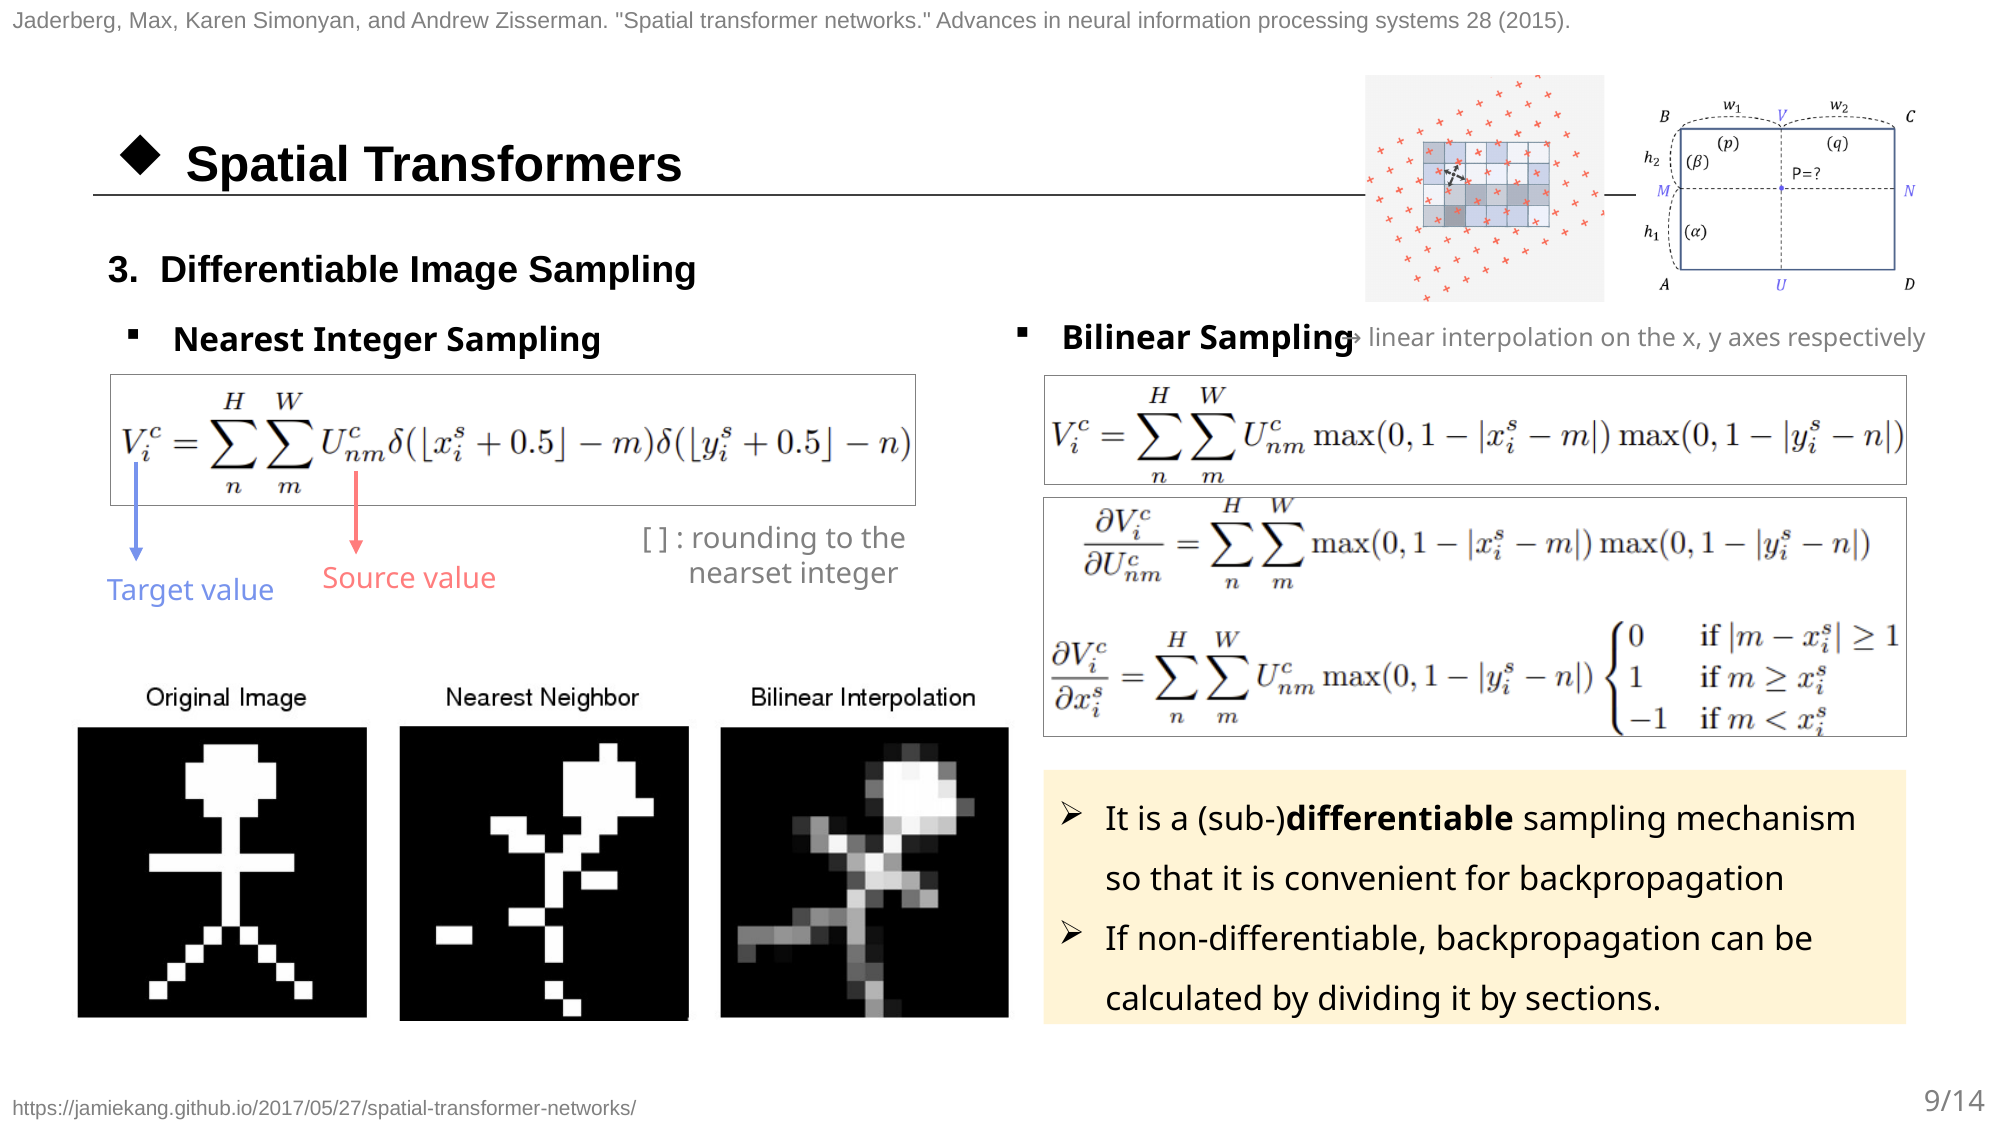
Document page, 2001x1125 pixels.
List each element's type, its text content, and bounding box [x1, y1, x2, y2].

picture [71, 683, 1029, 1021]
text_box Spatial Transformers [97, 195, 763, 207]
text_box Jaderberg, Max, Karen Simonyan, and Andrew Zisserman. "Spatial transformer networks." Advances in neural information processing systems 28 (2015). [0, 0, 1713, 42]
text_box Source value [285, 551, 534, 603]
text_box It is a (sub-)differentiable sampling mechanism so that it is convenient for backpropagation If non-differentiable, backpropagation can be calculated by dividing it by sections. [1043, 769, 1907, 1025]
picture [1044, 375, 1907, 485]
text_box Nearest Integer Sampling [110, 290, 786, 366]
picture [1043, 497, 1907, 737]
picture [110, 374, 916, 506]
text_box 3. Differentiable Image Sampling [92, 214, 768, 298]
text_box https://jamiekang.github.io/2017/05/27/spatial-transformer-networks/ [0, 1086, 682, 1125]
picture [1635, 87, 1925, 299]
picture [1365, 75, 1605, 302]
text_box [ ] : rounding to the nearset integer [620, 511, 922, 597]
text_box Spatial Transformers [93, 86, 768, 194]
text_box Target value [78, 562, 304, 614]
text_box → linear interpolation on the x, y axes respectively [1326, 314, 1946, 359]
text_box Bilinear Sampling [999, 289, 1675, 364]
